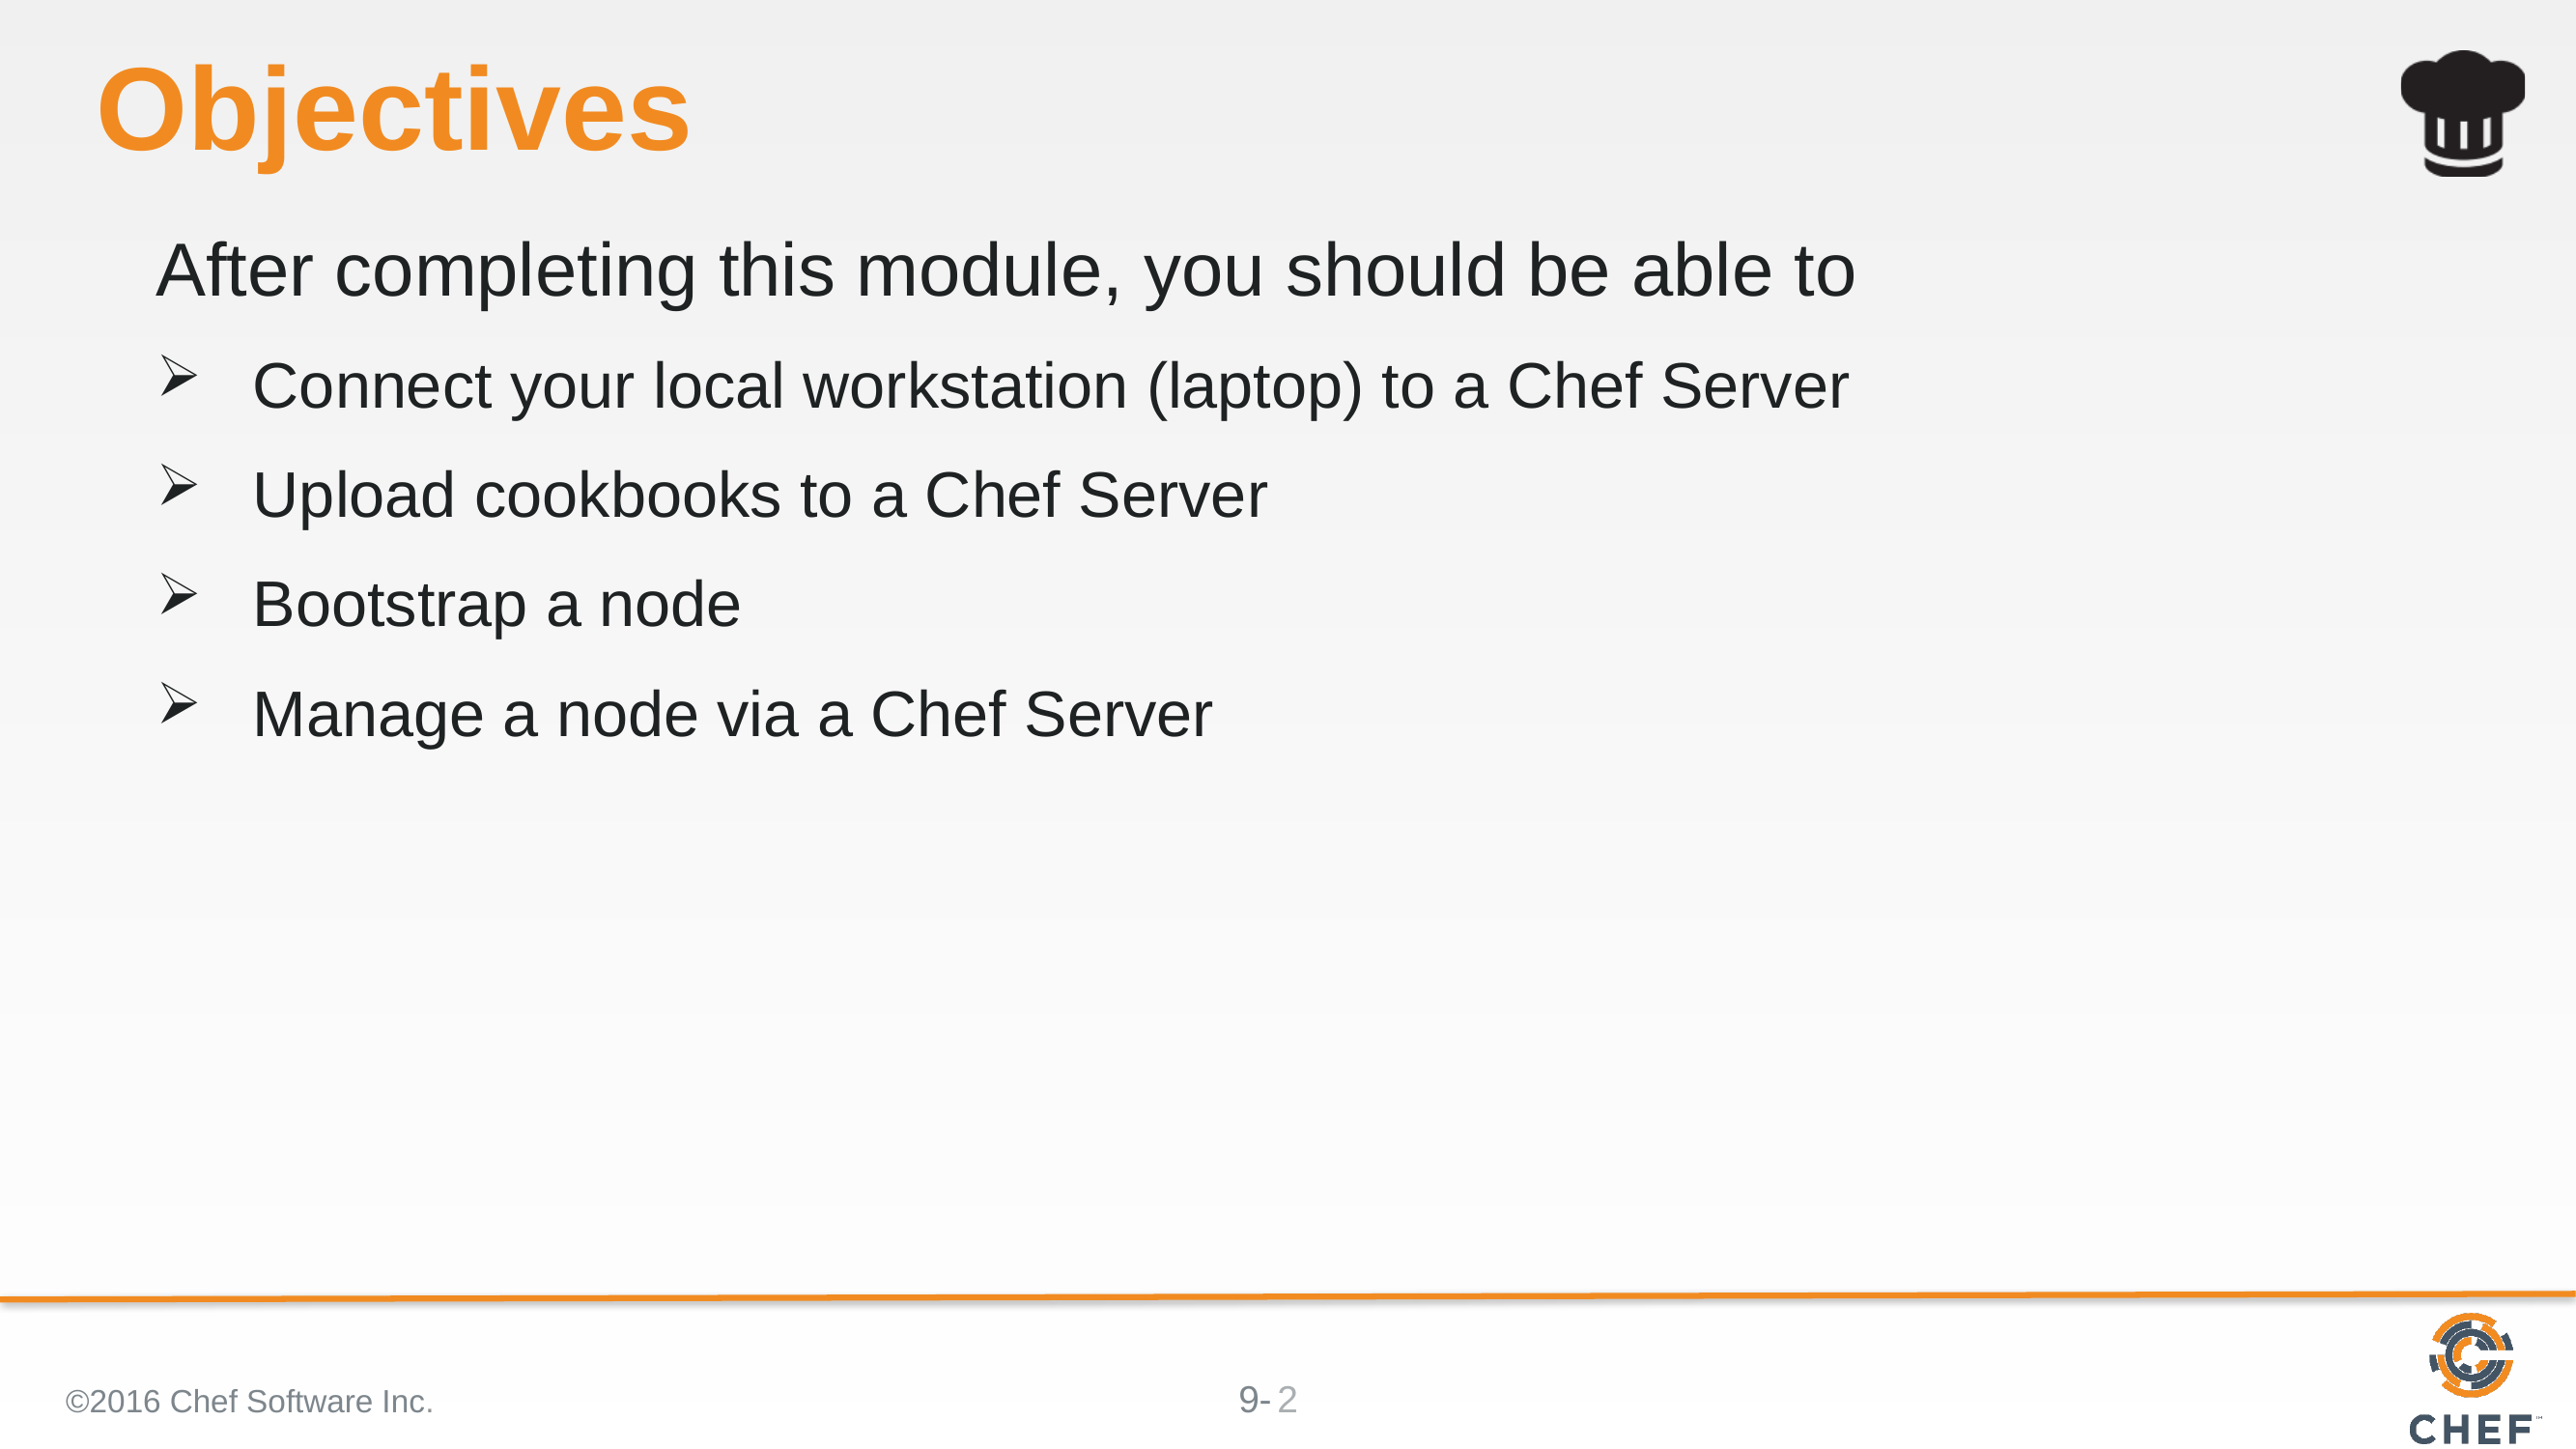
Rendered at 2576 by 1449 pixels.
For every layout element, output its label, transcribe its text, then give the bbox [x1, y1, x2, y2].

list After completing this module, you should be able to Connect your local workstation (laptop) to a Chef Server Upload cookbooks to a Chef Server Bootstrap a node Manage a node via a Chef Server [107, 221, 2469, 1176]
slide_number 2 [998, 1359, 1578, 1437]
footer ©2016 Chef Software Inc. [51, 1359, 952, 1440]
title Objectives [96, 48, 2463, 180]
picture [2399, 1297, 2550, 1449]
